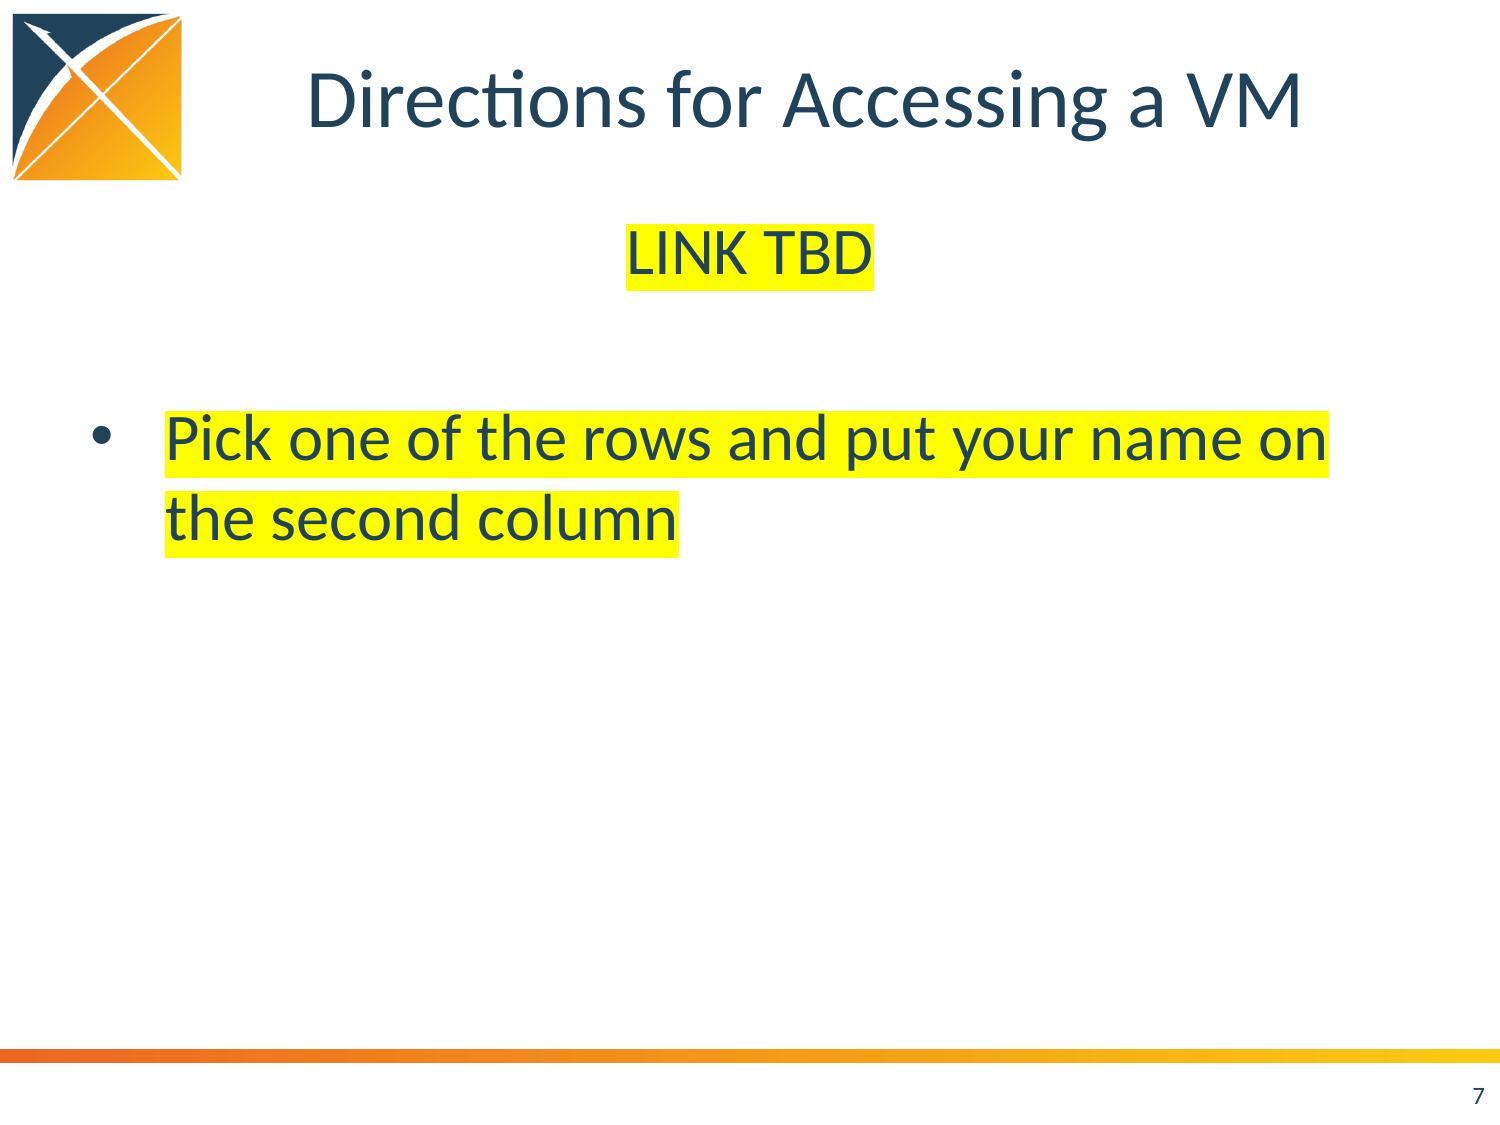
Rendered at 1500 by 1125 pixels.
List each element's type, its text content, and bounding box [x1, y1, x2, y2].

list LINK TBD Pick one of the rows and put your name on the second column [75, 200, 1425, 1005]
title Directions for Accessing a VM [187, 24, 1425, 163]
slide_number 7 [1149, 1065, 1500, 1125]
picture [0, 0, 206, 200]
